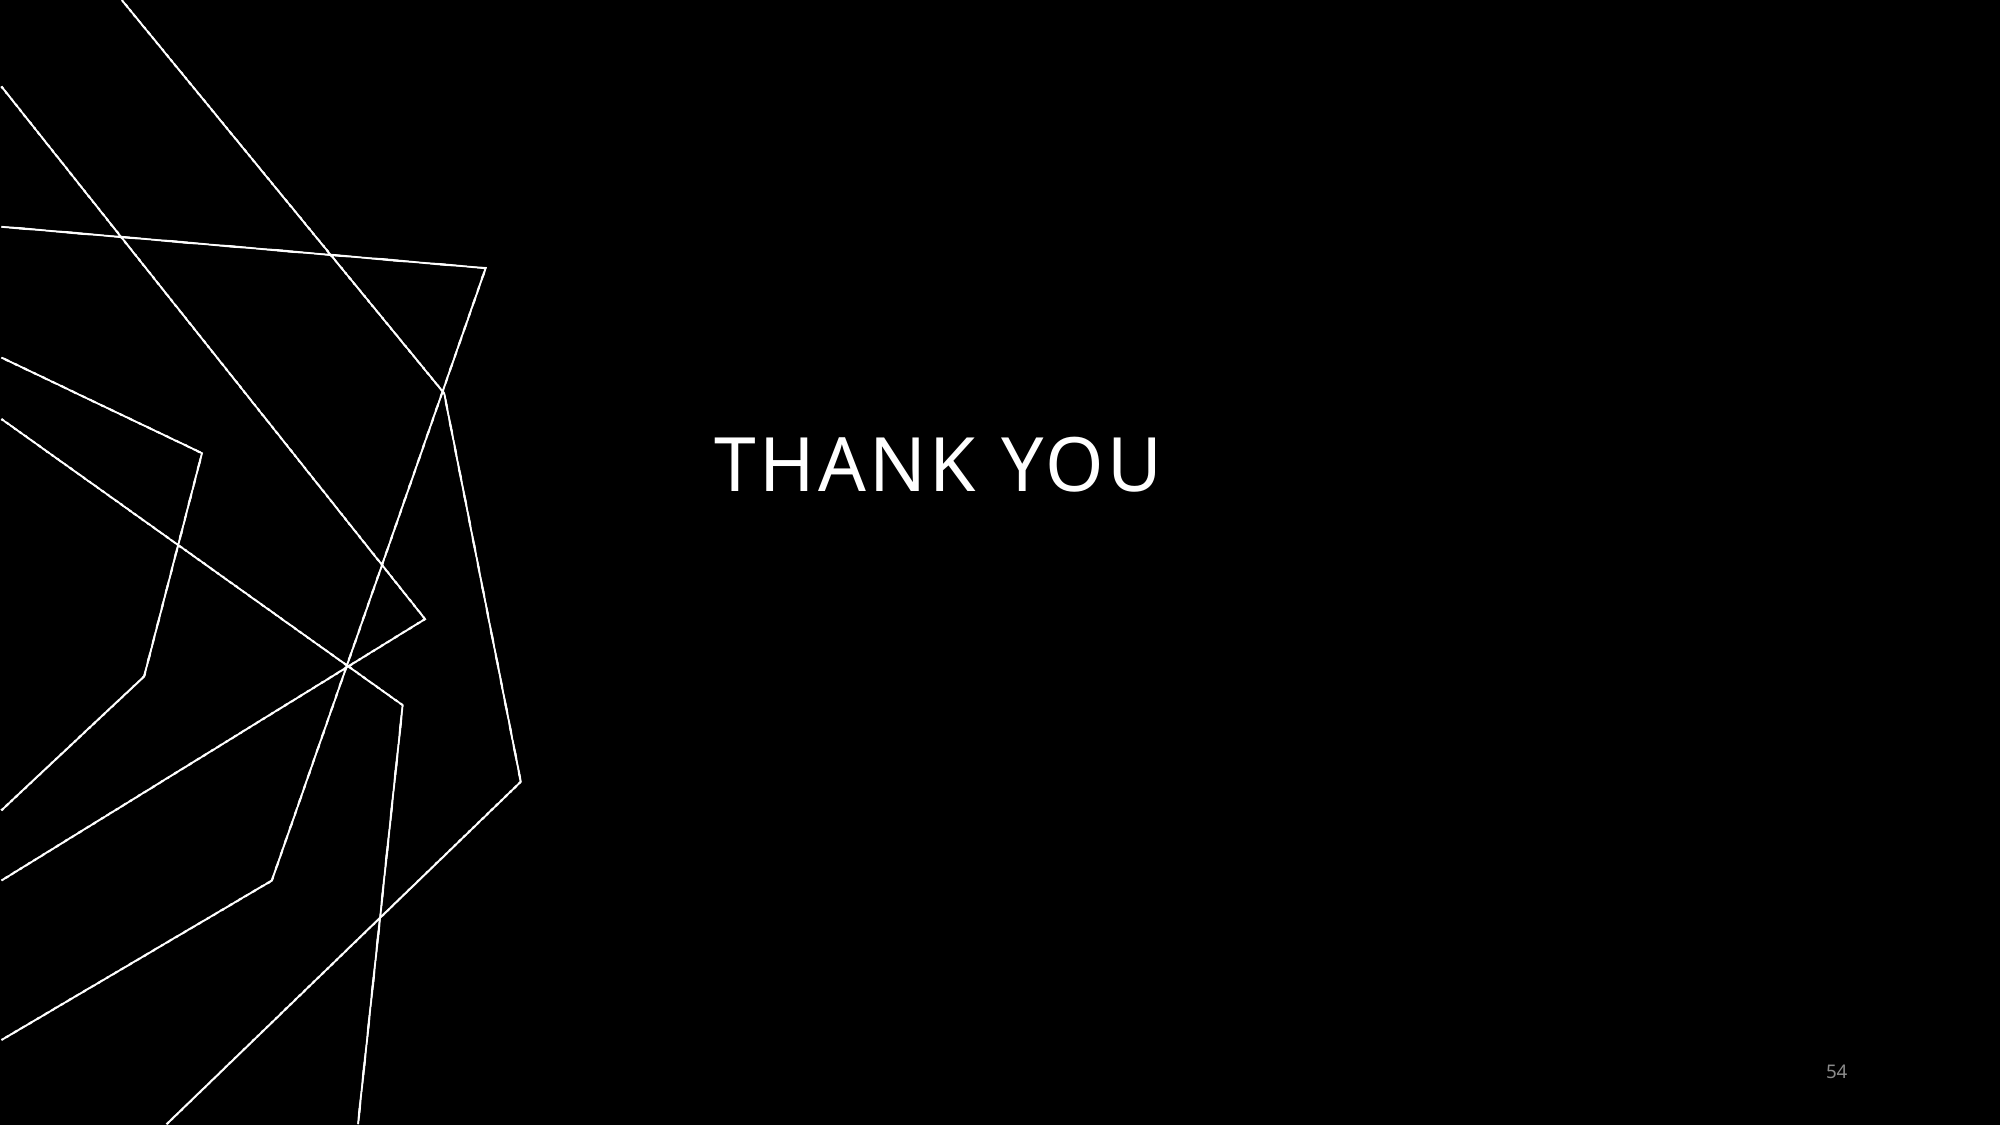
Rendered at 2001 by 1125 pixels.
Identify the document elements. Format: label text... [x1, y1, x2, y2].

picture [0, 0, 522, 1125]
slide_number 54 [1571, 1042, 1863, 1103]
title THANK YOU [699, 265, 1386, 516]
